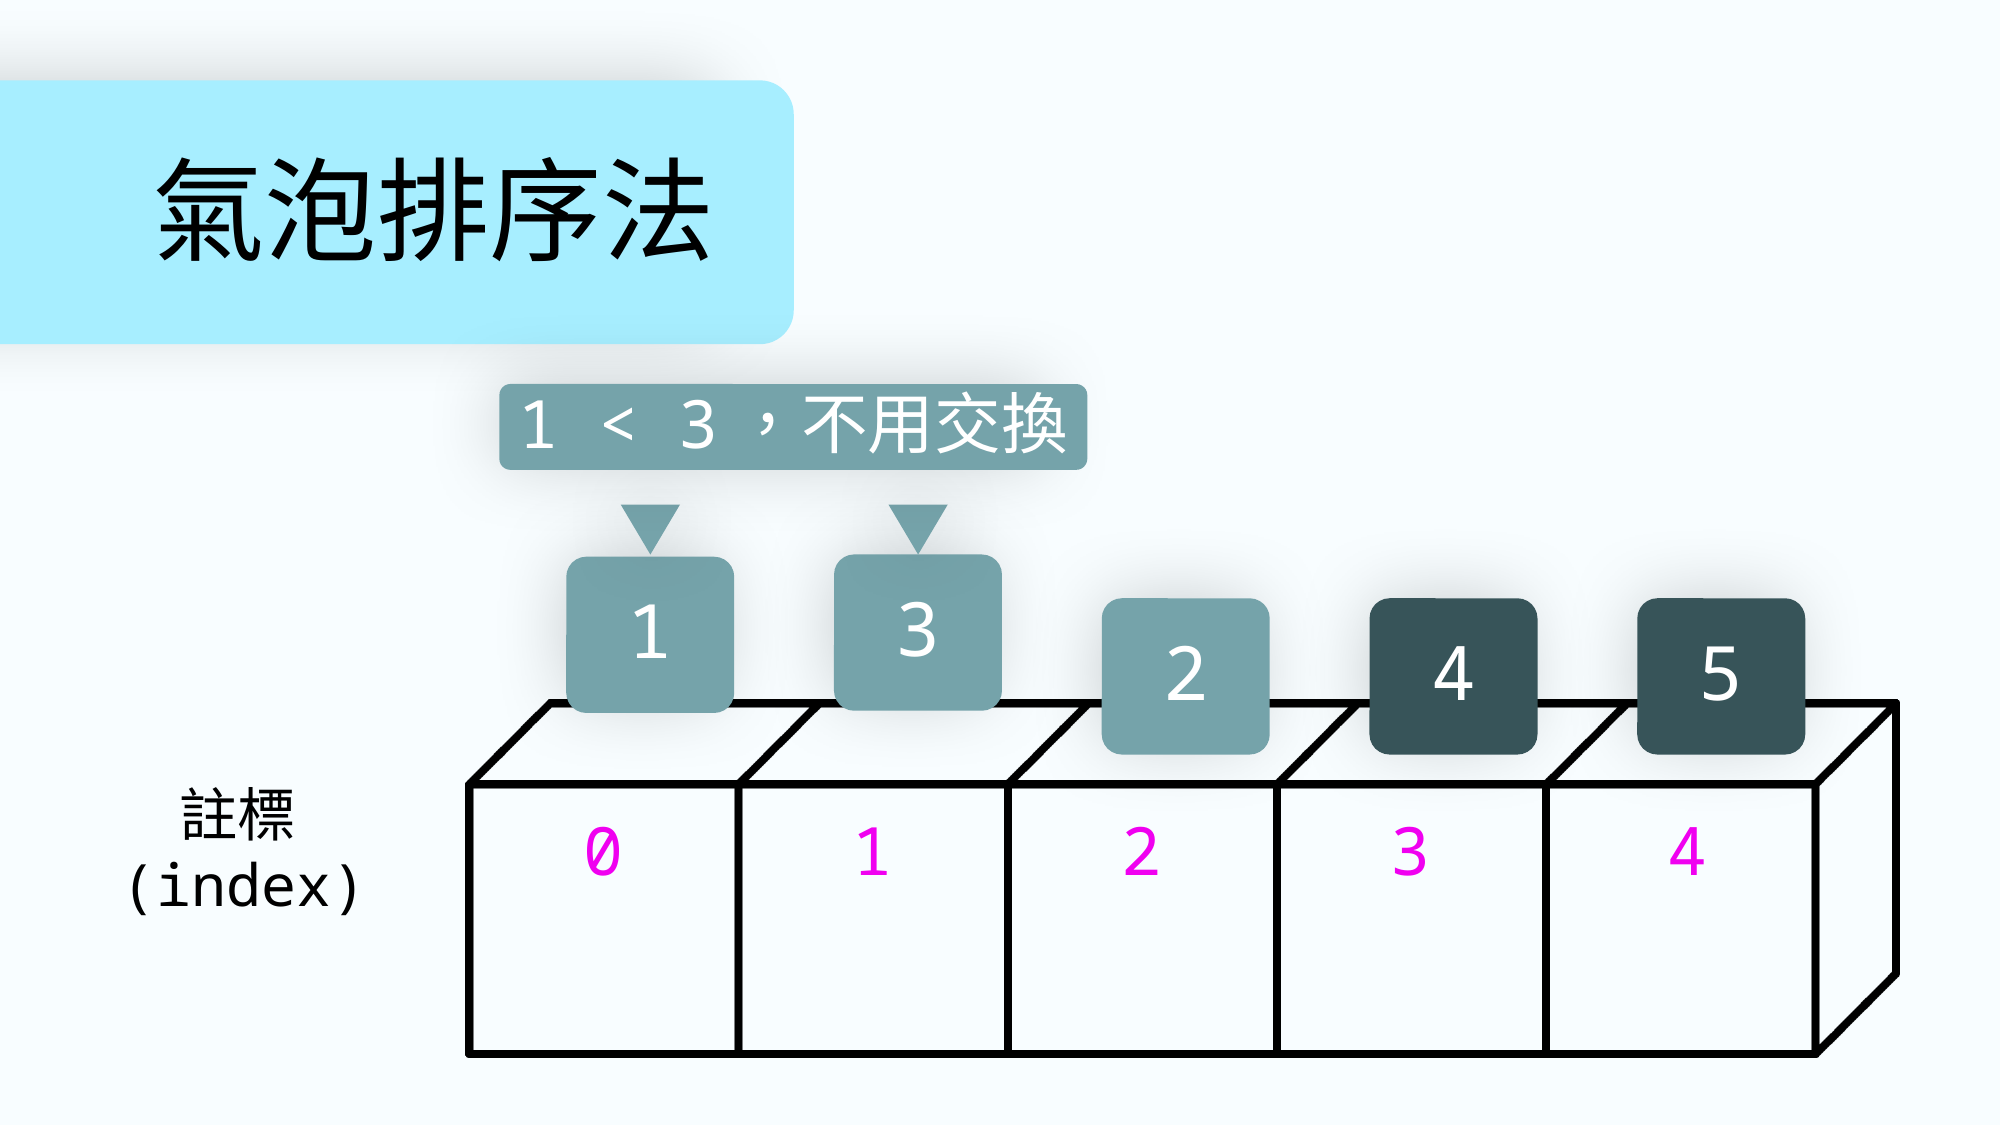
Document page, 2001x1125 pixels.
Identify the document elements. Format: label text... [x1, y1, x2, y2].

text_box 註標(index) [47, 771, 442, 926]
text_box [0, 79, 794, 346]
title 氣泡排序法 [137, 107, 1863, 325]
text_box 3 [832, 553, 1004, 699]
text_box [886, 503, 950, 557]
text_box 1 [565, 555, 736, 699]
text_box 5 [1636, 597, 1807, 699]
text_box [618, 503, 682, 557]
text_box 1 < 3，不用交換 [498, 382, 1089, 471]
text_box 2 [1100, 597, 1271, 699]
picture [465, 699, 1900, 1058]
text_box 4 [1368, 597, 1539, 699]
